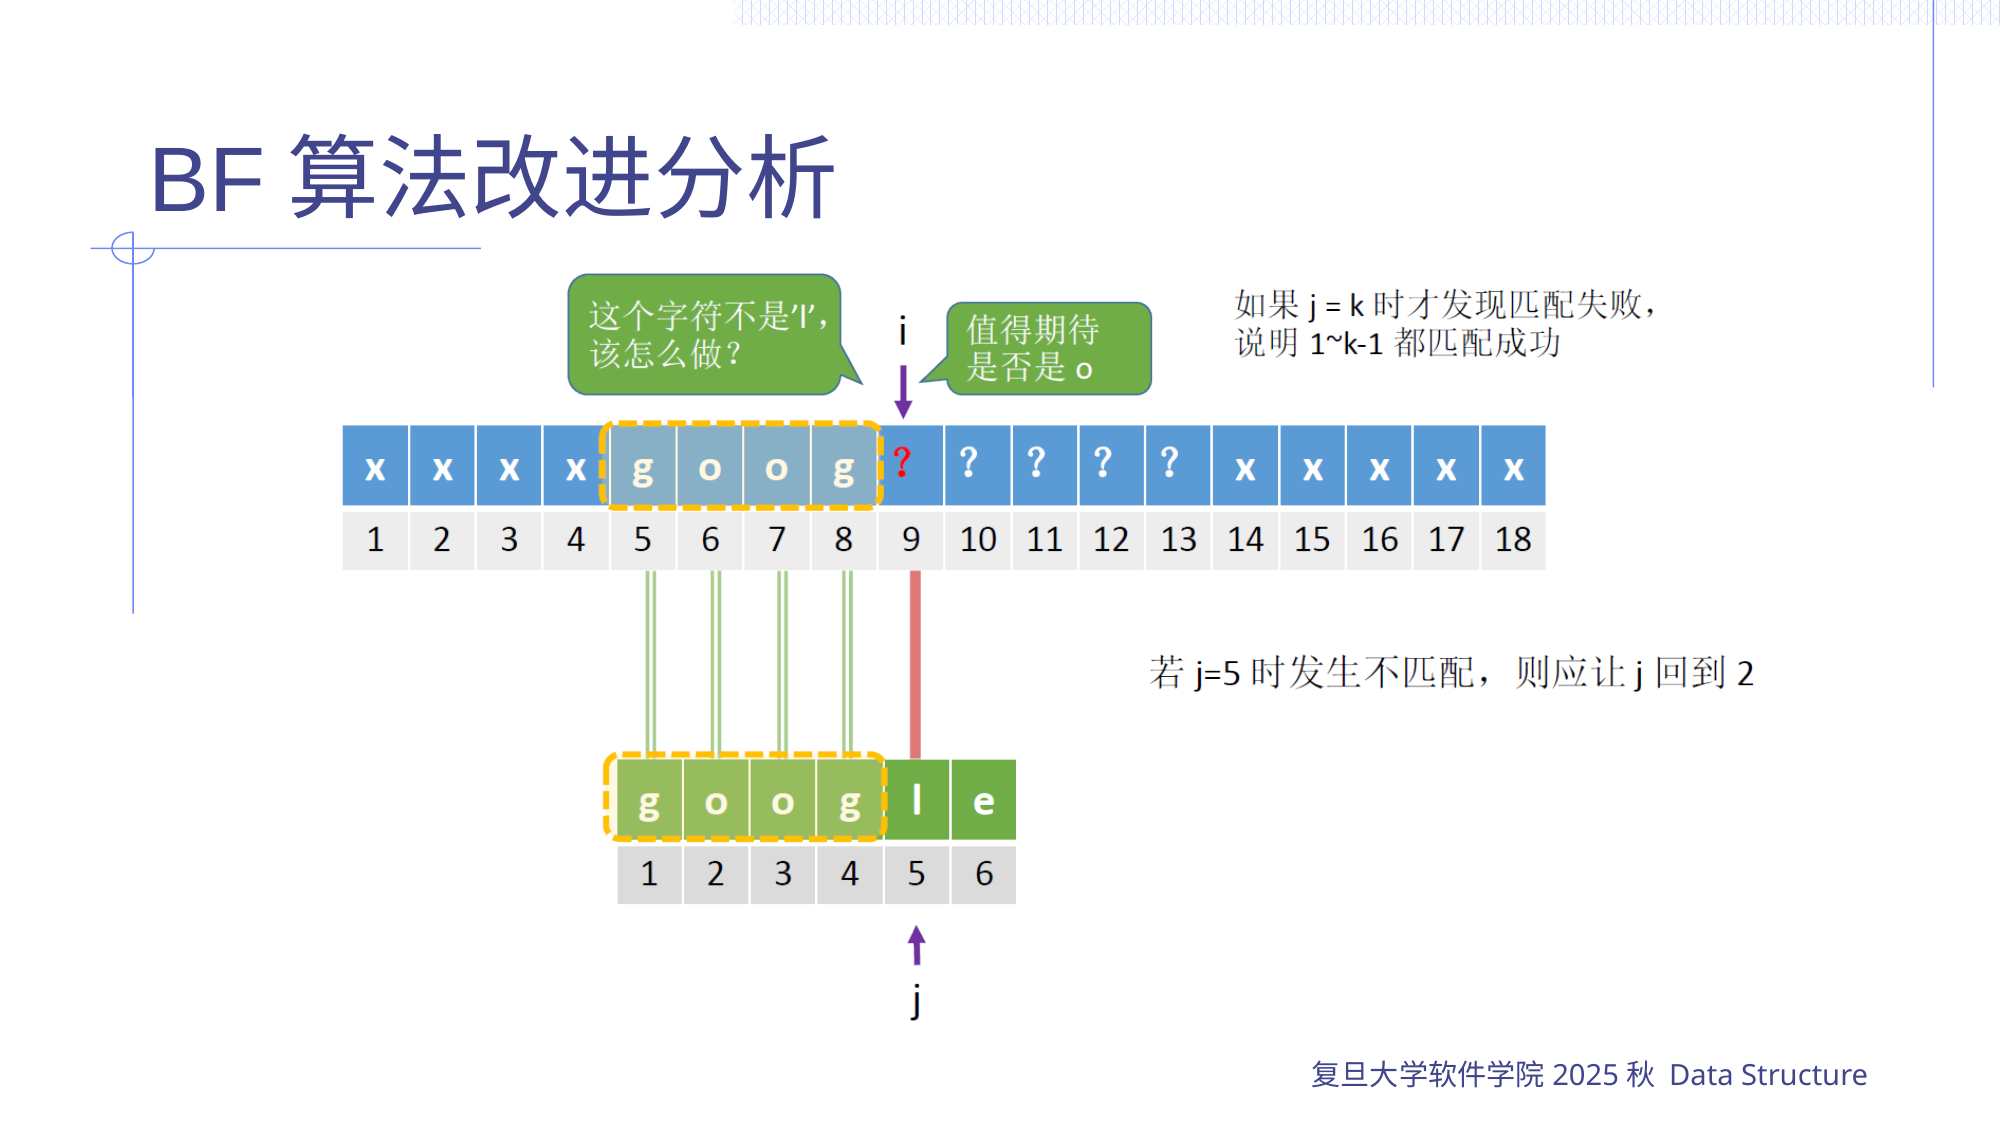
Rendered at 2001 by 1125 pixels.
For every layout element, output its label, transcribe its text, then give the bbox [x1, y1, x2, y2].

title BF算法改进分析 [133, 50, 1834, 238]
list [278, 255, 1789, 1045]
